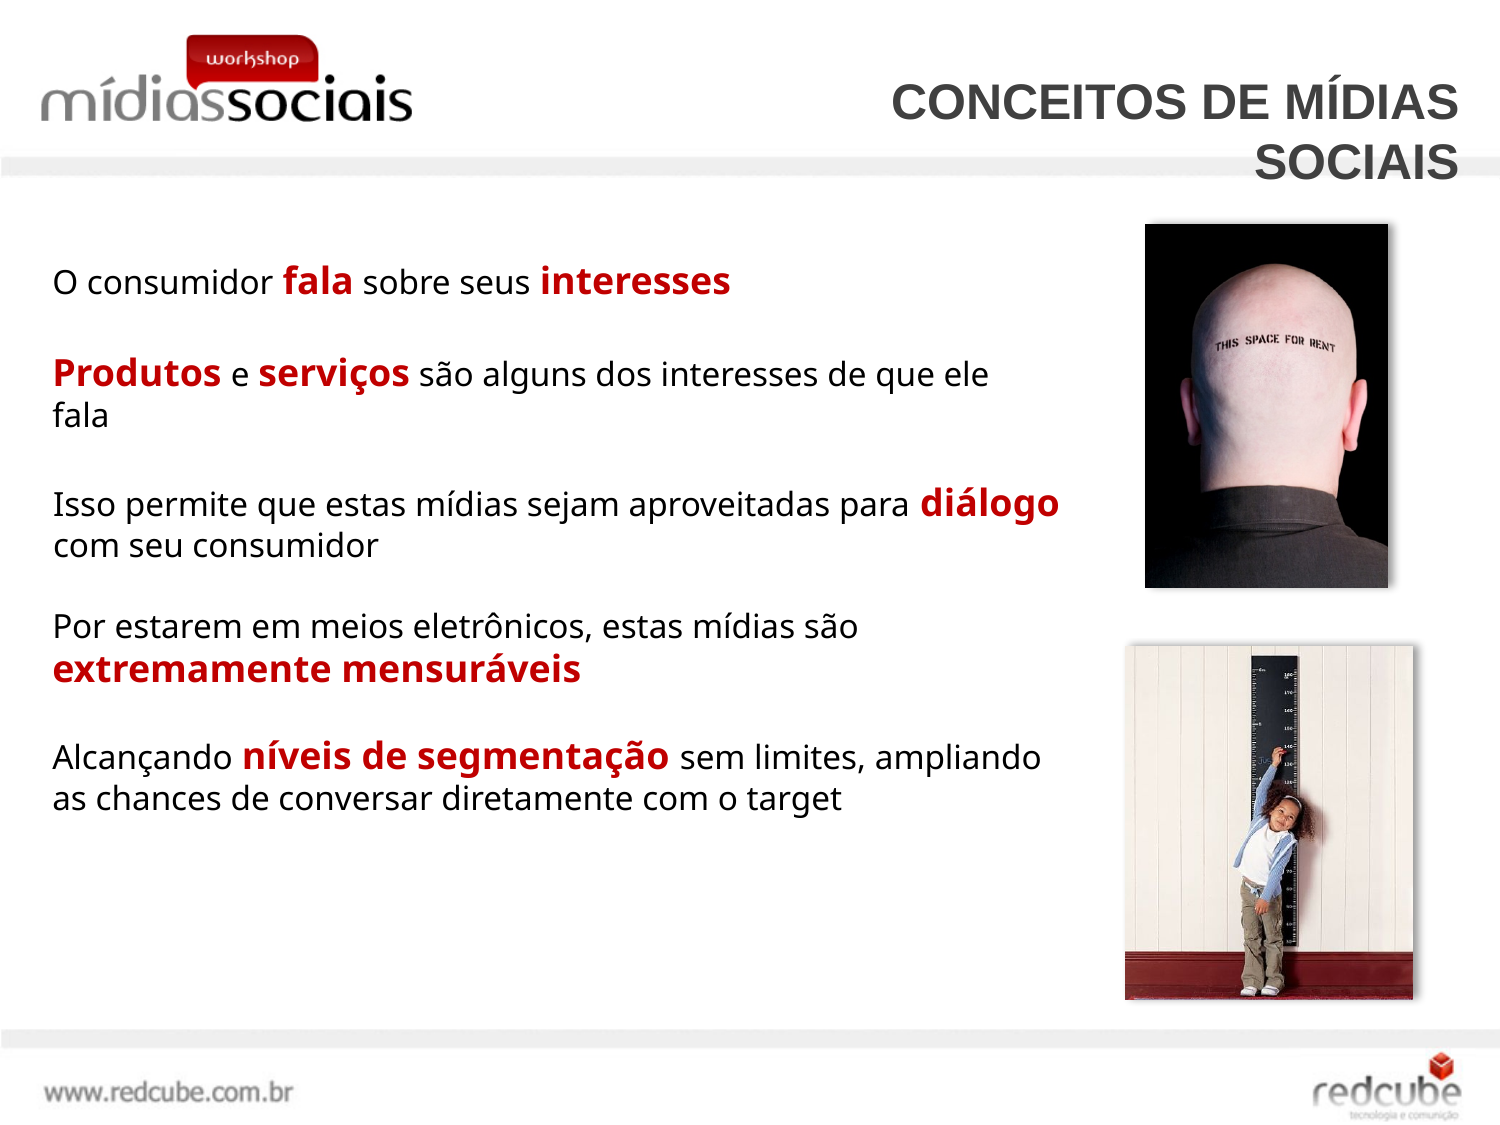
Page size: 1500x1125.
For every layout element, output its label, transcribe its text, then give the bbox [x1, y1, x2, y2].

text_box Isso permite que estas mídias sejam aproveitadas para diálogo com seu consumidor [38, 471, 1114, 572]
text_box Produtos e serviços são alguns dos interesses de que ele fala [37, 341, 1063, 442]
picture [0, 0, 1500, 178]
picture [0, 1029, 1500, 1125]
picture [1145, 224, 1388, 588]
picture [1124, 646, 1413, 1001]
text_box Conceitos de Mídias Sociais [724, 62, 1475, 198]
text_box O consumidor fala sobre seus interesses [37, 249, 1113, 310]
text_box Alcançando níveis de segmentação sem limites, ampliando as chances de conversar diretamente com o target [37, 724, 1063, 825]
text_box Por estarem em meios eletrônicos, estas mídias são extremamente mensuráveis [37, 597, 950, 698]
